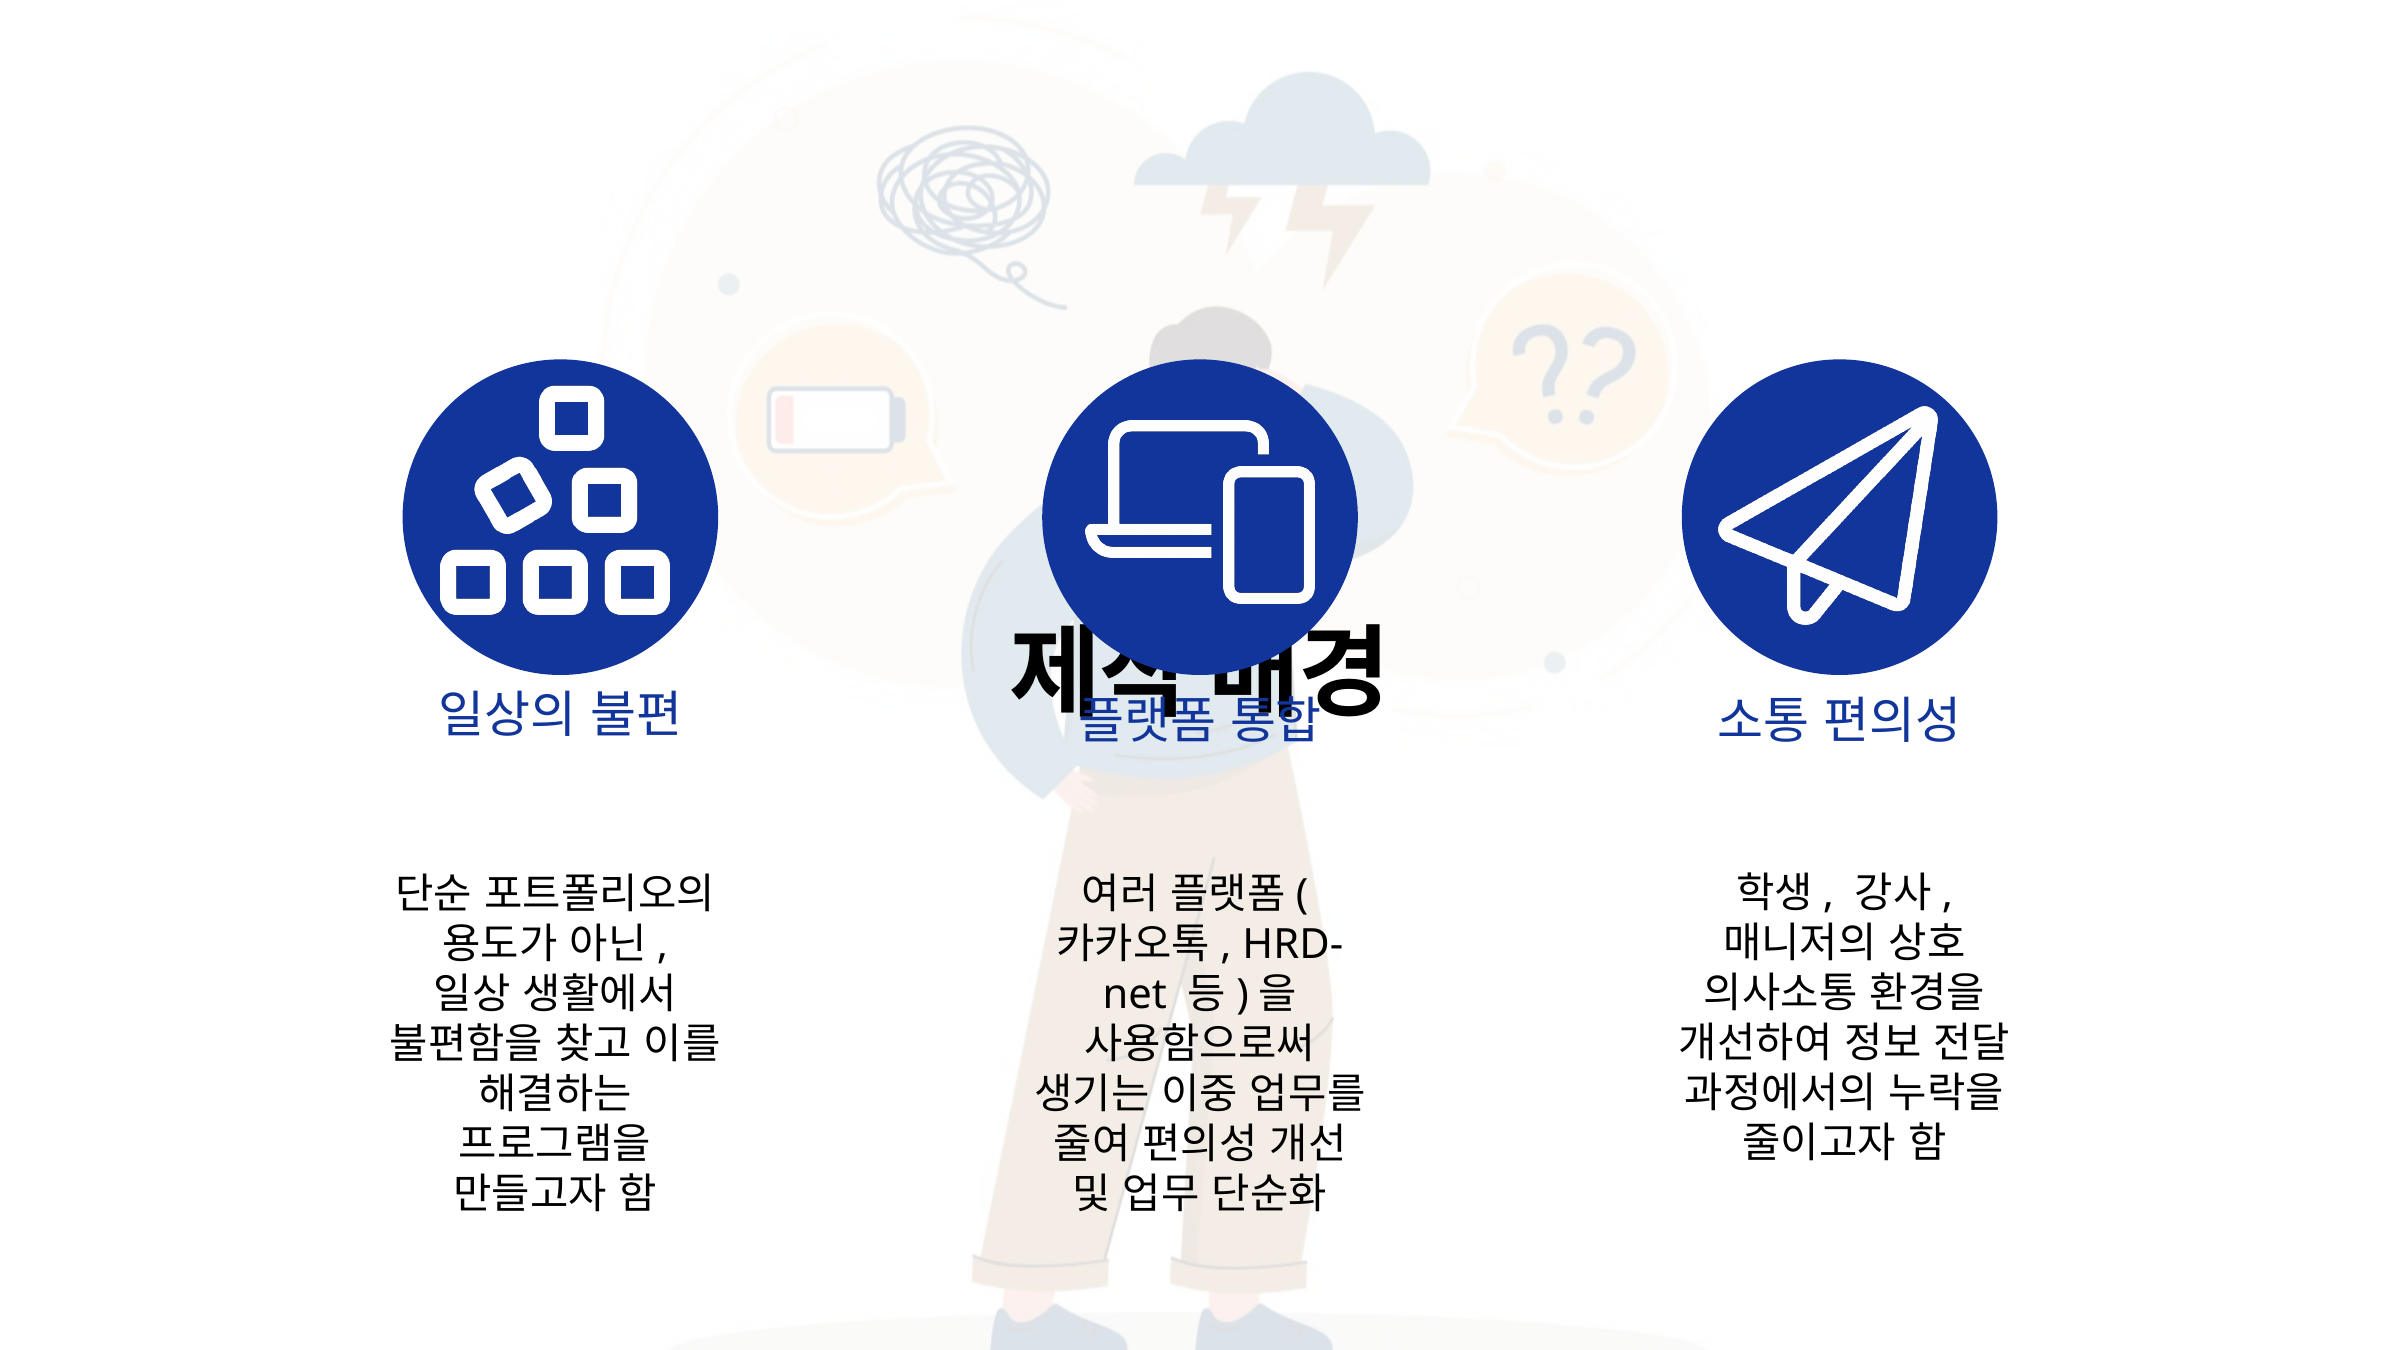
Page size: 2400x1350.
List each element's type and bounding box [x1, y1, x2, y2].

text_box [1663, 359, 2026, 1126]
text_box [374, 359, 737, 1178]
text_box [1018, 359, 1382, 1178]
picture [0, 0, 2400, 1350]
